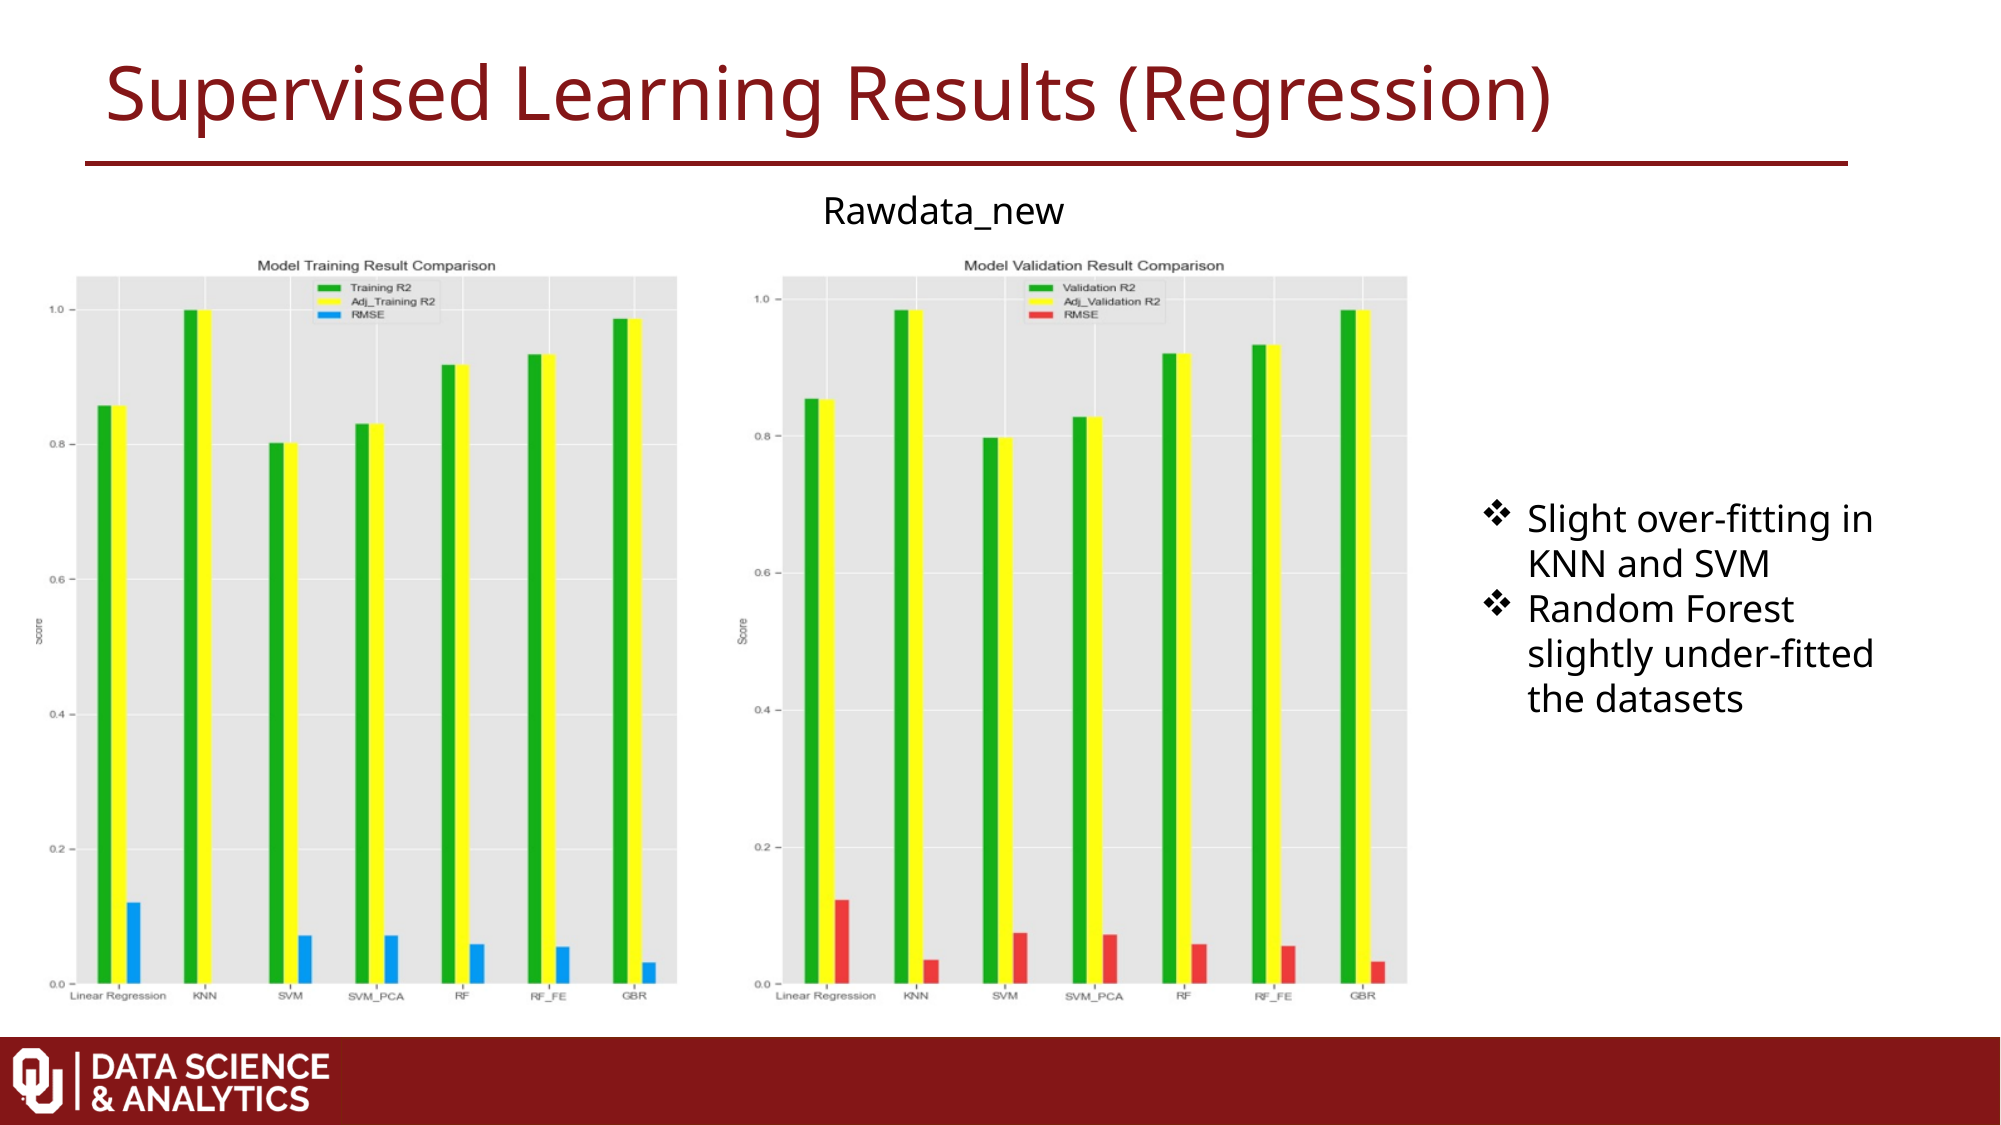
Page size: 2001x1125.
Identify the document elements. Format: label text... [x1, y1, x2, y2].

text_box Slight over-fitting in KNN and SVM Random Forest slightly under-fitted the datasets [1465, 487, 1946, 728]
picture [0, 1037, 341, 1125]
picture [36, 239, 1429, 1018]
text_box Rawdata_new [807, 179, 1113, 239]
list Supervised Learning Results (Regression) [90, 43, 1847, 150]
